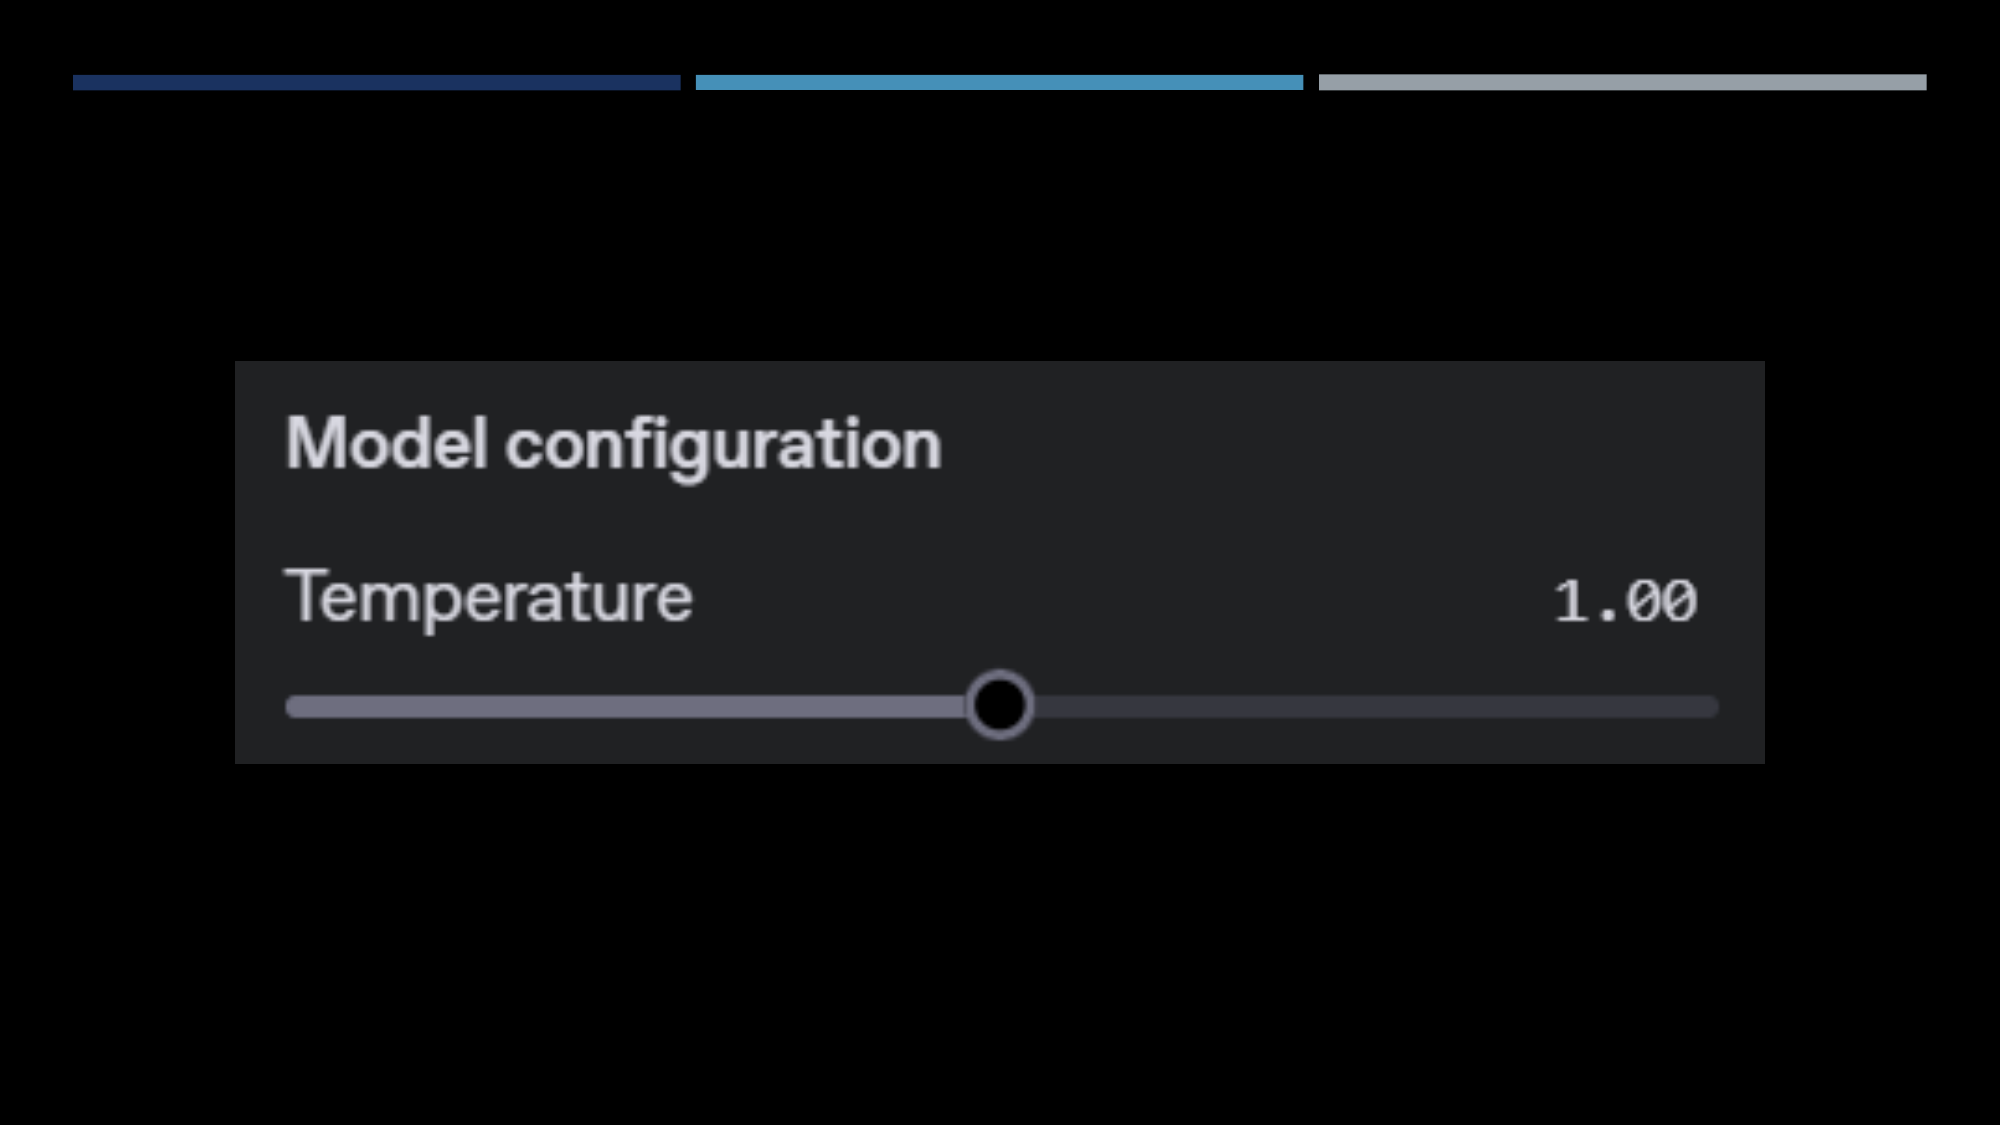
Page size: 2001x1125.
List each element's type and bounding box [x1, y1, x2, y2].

picture [234, 361, 1766, 764]
